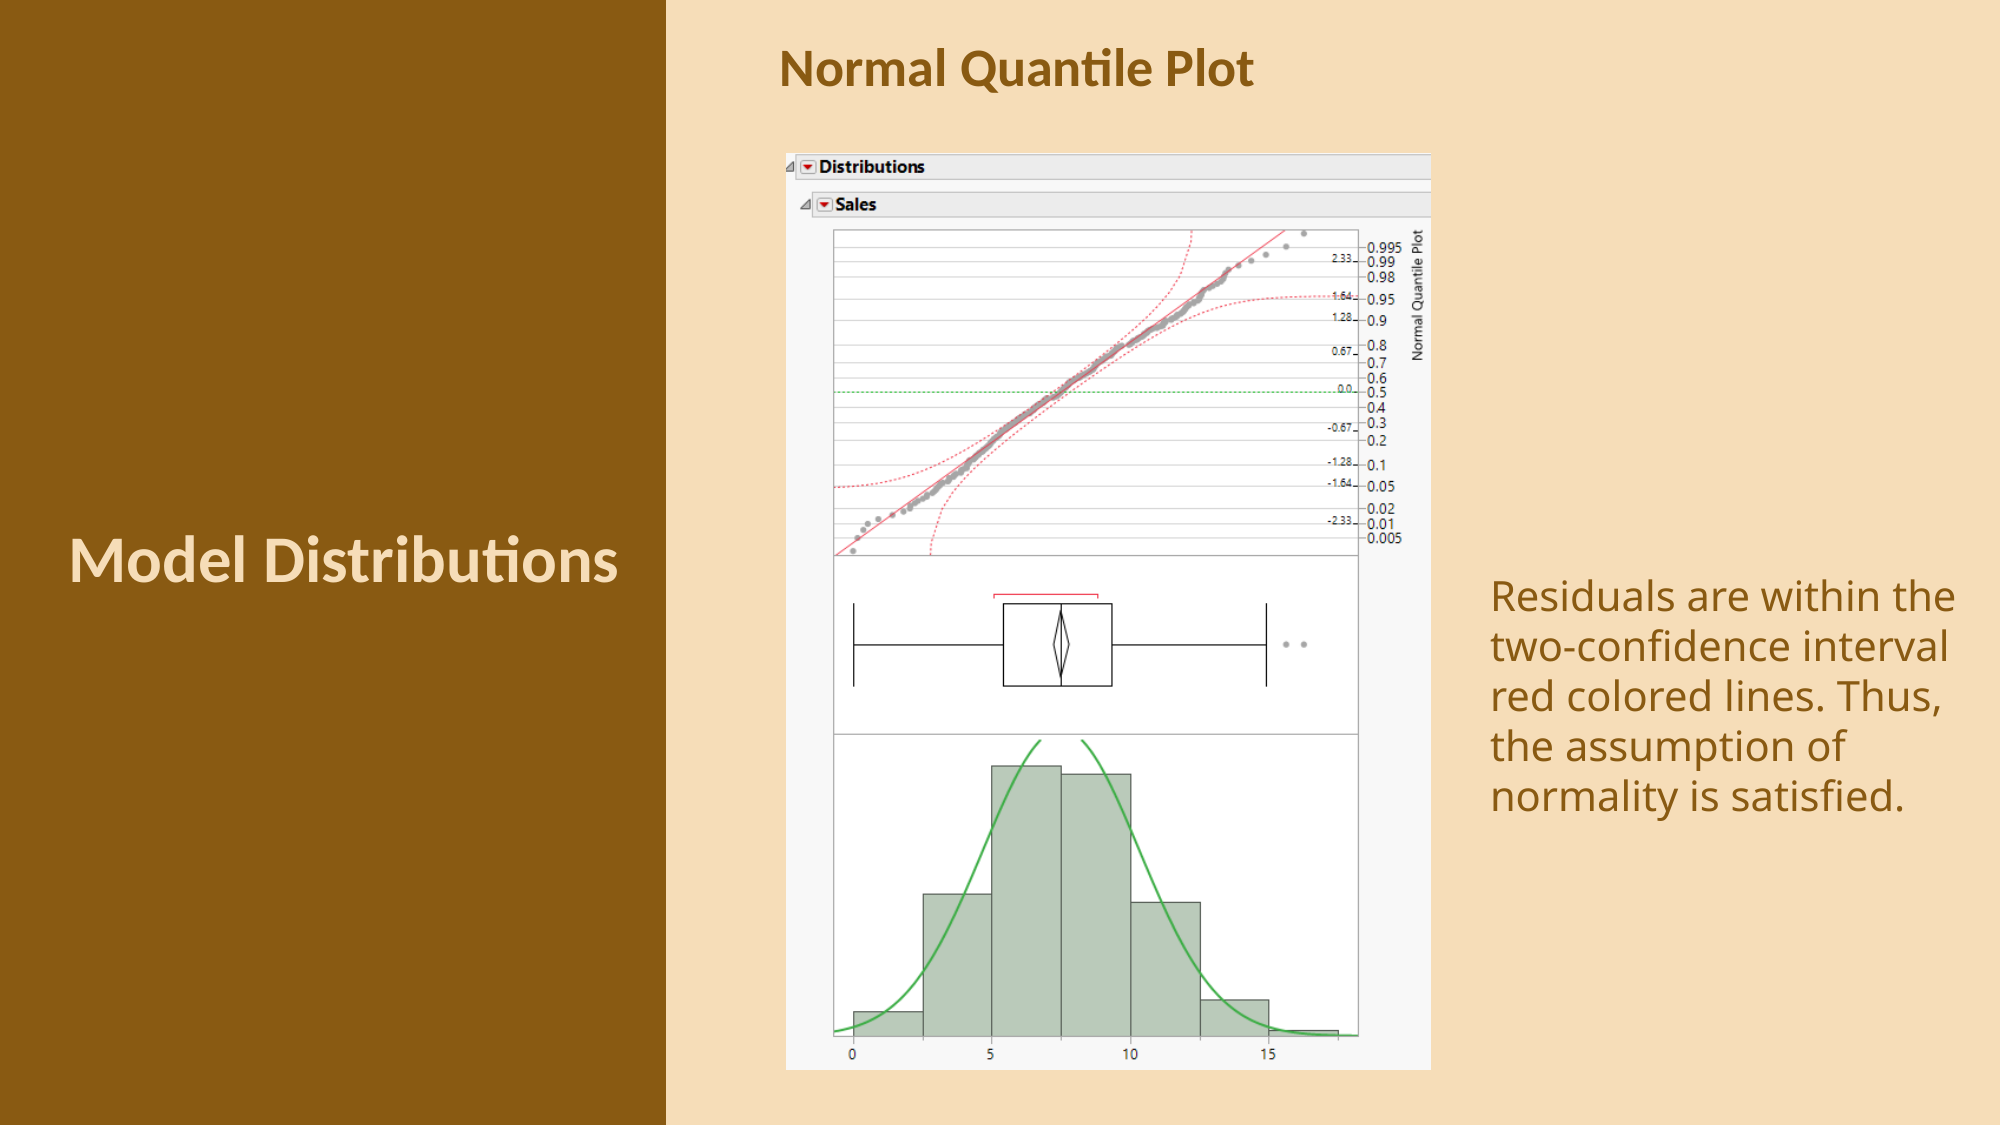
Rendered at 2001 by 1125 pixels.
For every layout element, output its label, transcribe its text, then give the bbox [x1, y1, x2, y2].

text_box Normal Quantile Plot [764, 24, 1407, 105]
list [786, 152, 1431, 1070]
text_box [0, 0, 667, 1125]
text_box Residuals are within the two-confidence interval red colored lines. Thus, the assumption of normality is satisfied. [1474, 562, 1986, 828]
title Model Distributions [53, 153, 652, 972]
